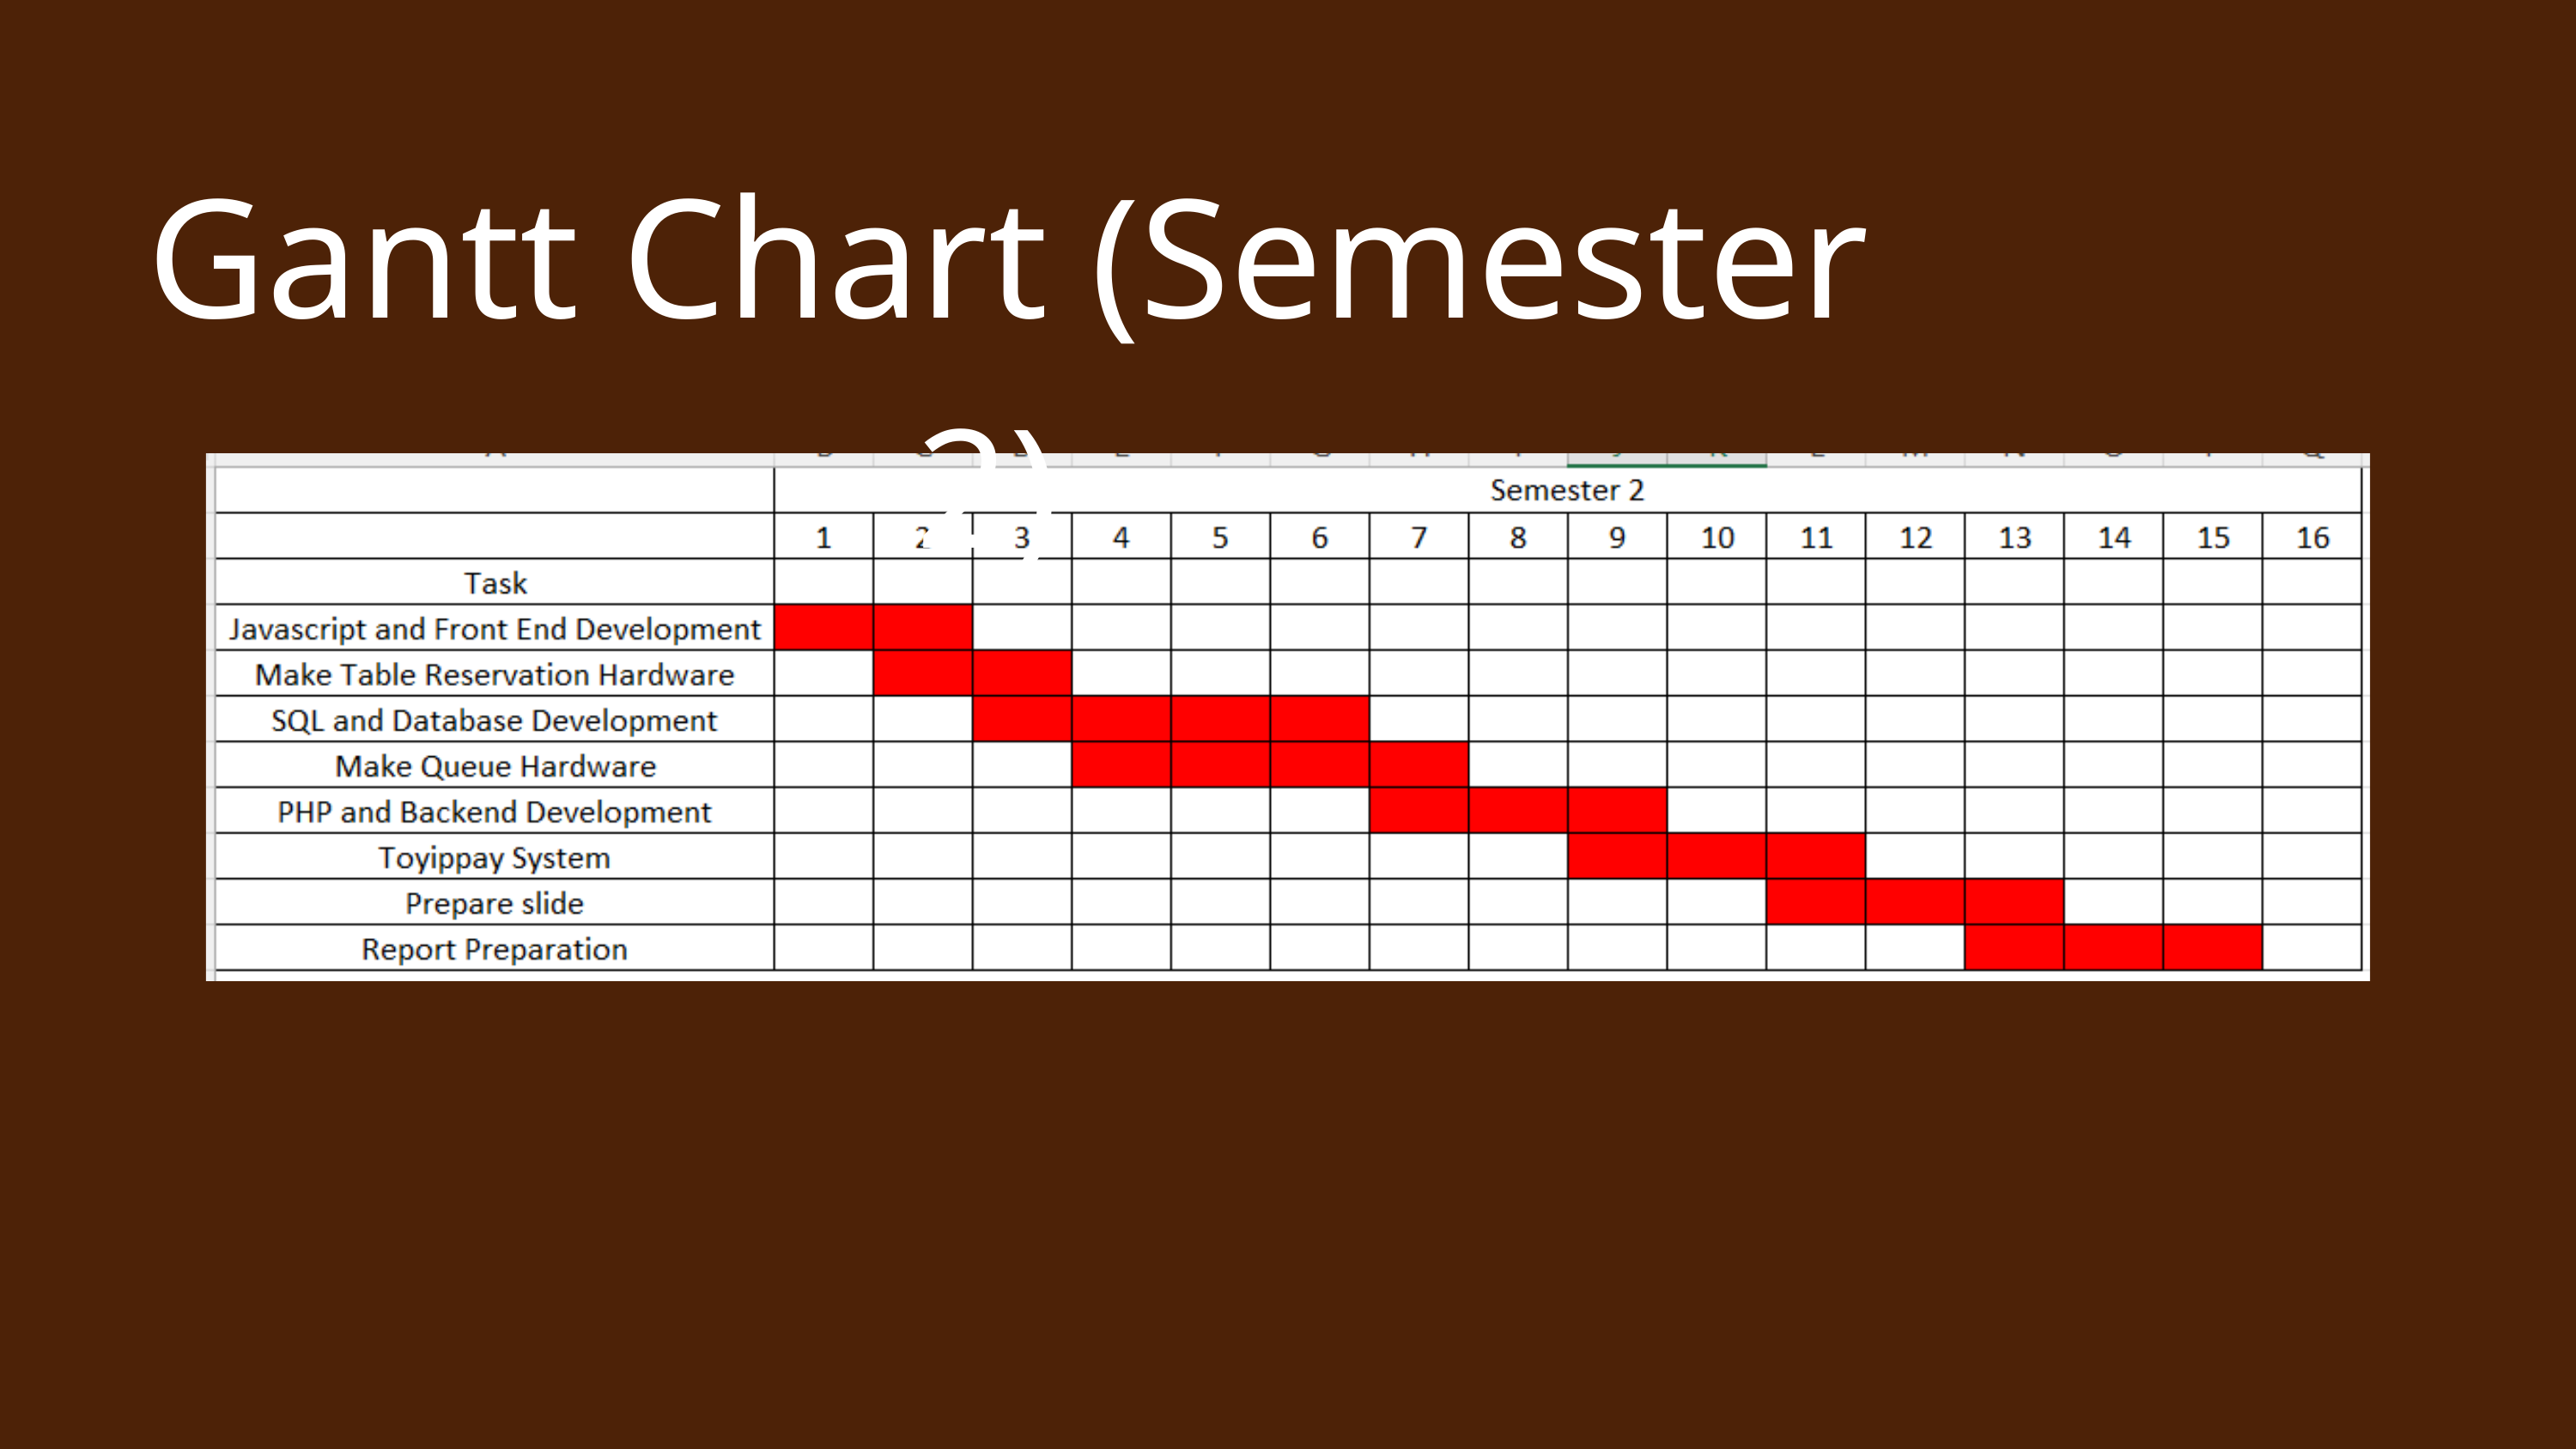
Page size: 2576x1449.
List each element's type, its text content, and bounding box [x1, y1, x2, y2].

text_box [205, 453, 2371, 981]
text_box Gantt Chart (Semester 2) [144, 120, 1873, 582]
